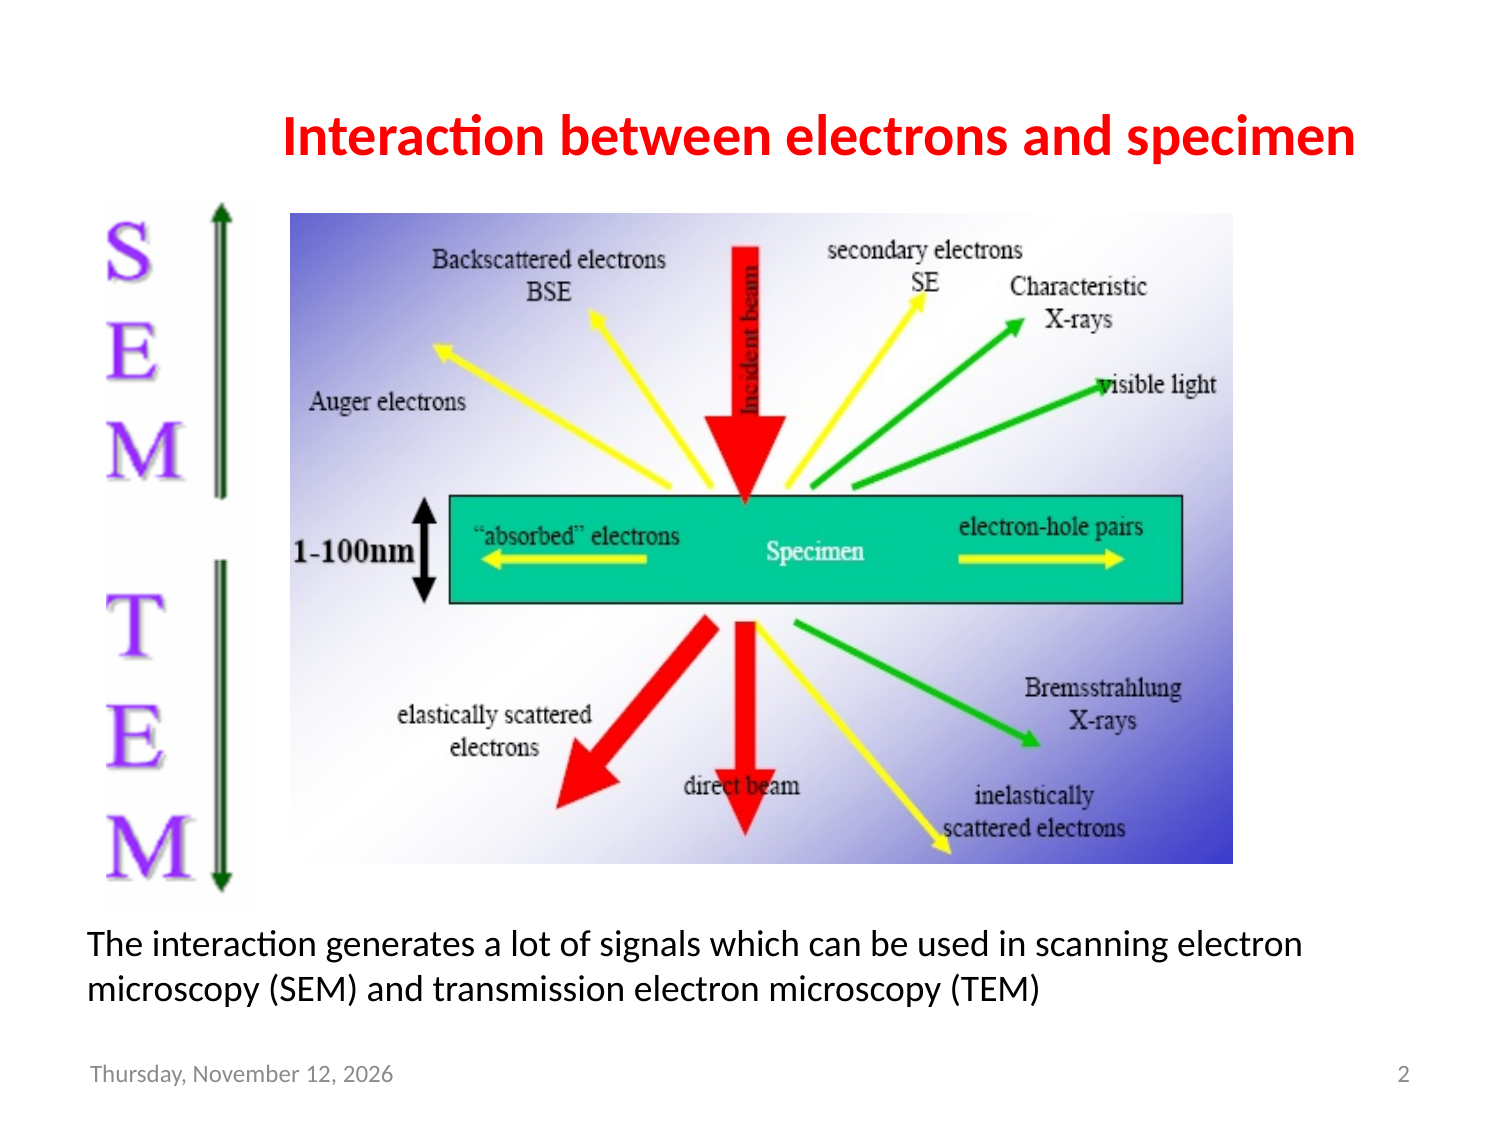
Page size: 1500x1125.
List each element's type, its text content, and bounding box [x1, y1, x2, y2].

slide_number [75, 1042, 425, 1103]
text_box The interaction generates a lot of signals which can be used in scanning electron microscopy (SEM) and transmission electron microscopy (TEM) [71, 911, 1405, 1017]
text_box Interaction between electrons and specimen [267, 89, 1417, 175]
picture [106, 201, 253, 910]
picture [290, 213, 1234, 864]
slide_number 2 [1074, 1042, 1425, 1103]
